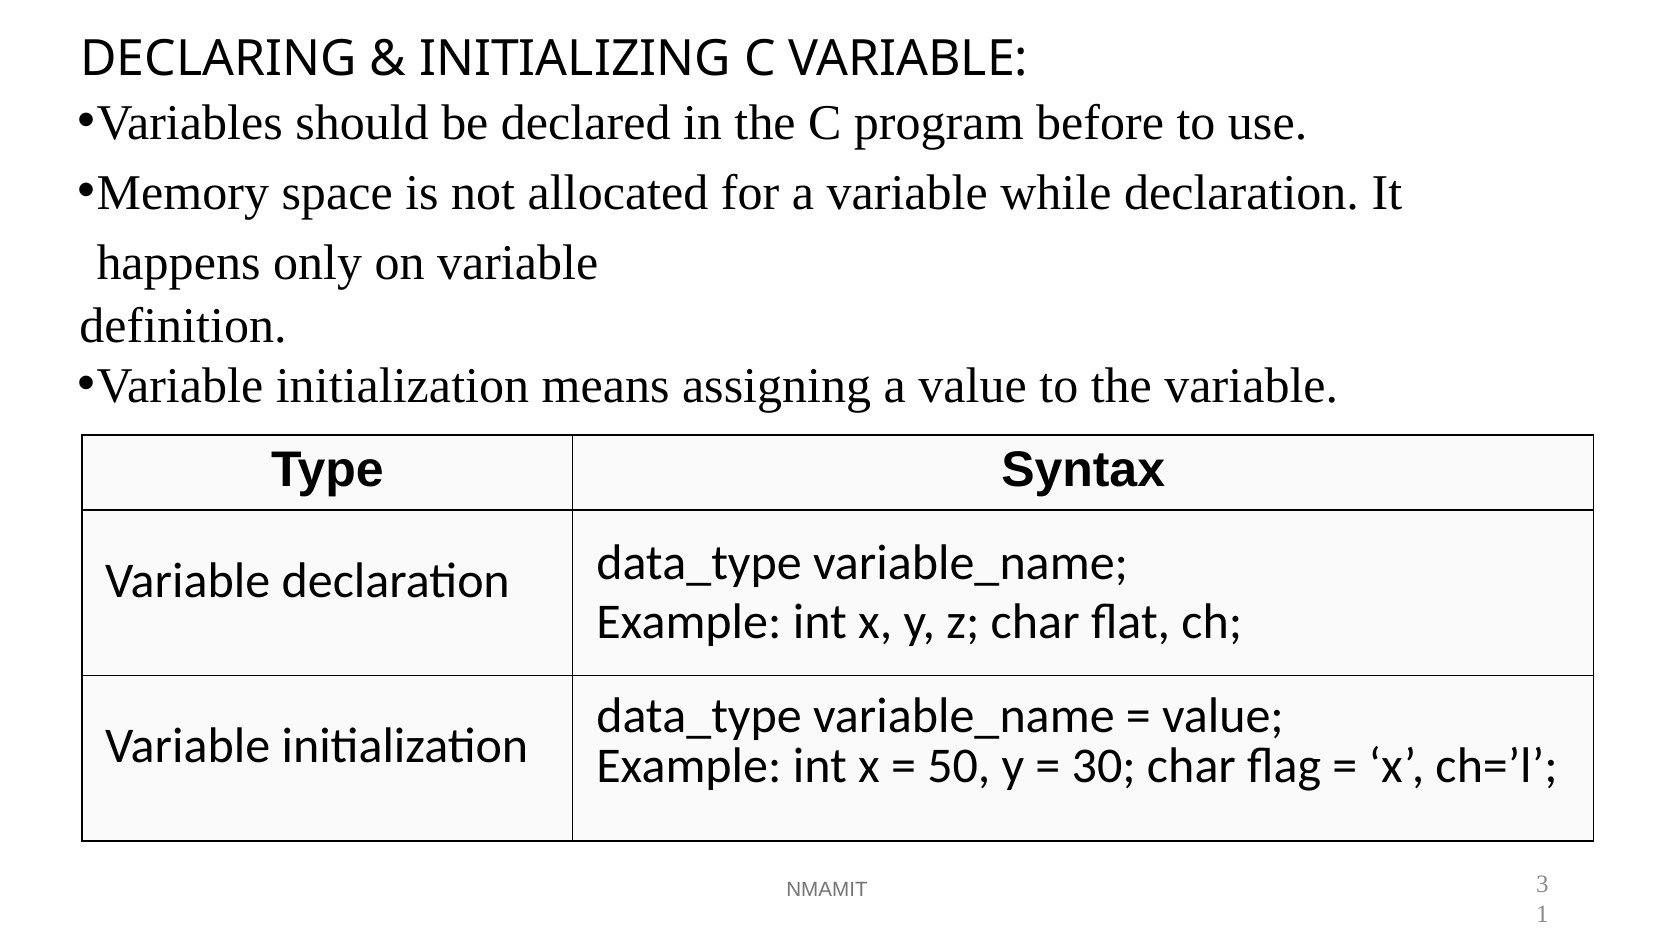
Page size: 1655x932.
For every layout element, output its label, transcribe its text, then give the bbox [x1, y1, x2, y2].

table_cell Variable declaration [83, 511, 572, 675]
text_box 31 [1533, 865, 1559, 928]
title DECLARING & INITIALIZING C VARIABLE: [80, 22, 1176, 77]
table_header Syntax [573, 436, 1593, 509]
table_header Type [83, 436, 572, 509]
text_box Variables should be declared in the C program before to use. Memory space is not allocated for a variable while declaration. It happens only on variable definition. Variable initialization means assigning a value to the variable. [77, 77, 1563, 413]
footer NMAMIT [547, 863, 1107, 913]
table_cell data_type variable_name; Example: int x, y, z; char flat, ch; [573, 511, 1593, 675]
table_cell data_type variable_name = value; Example: int x = 50, y = 30; char flag = ‘x’, ch=’l’; [573, 676, 1593, 840]
table_cell Variable initialization [83, 676, 572, 840]
